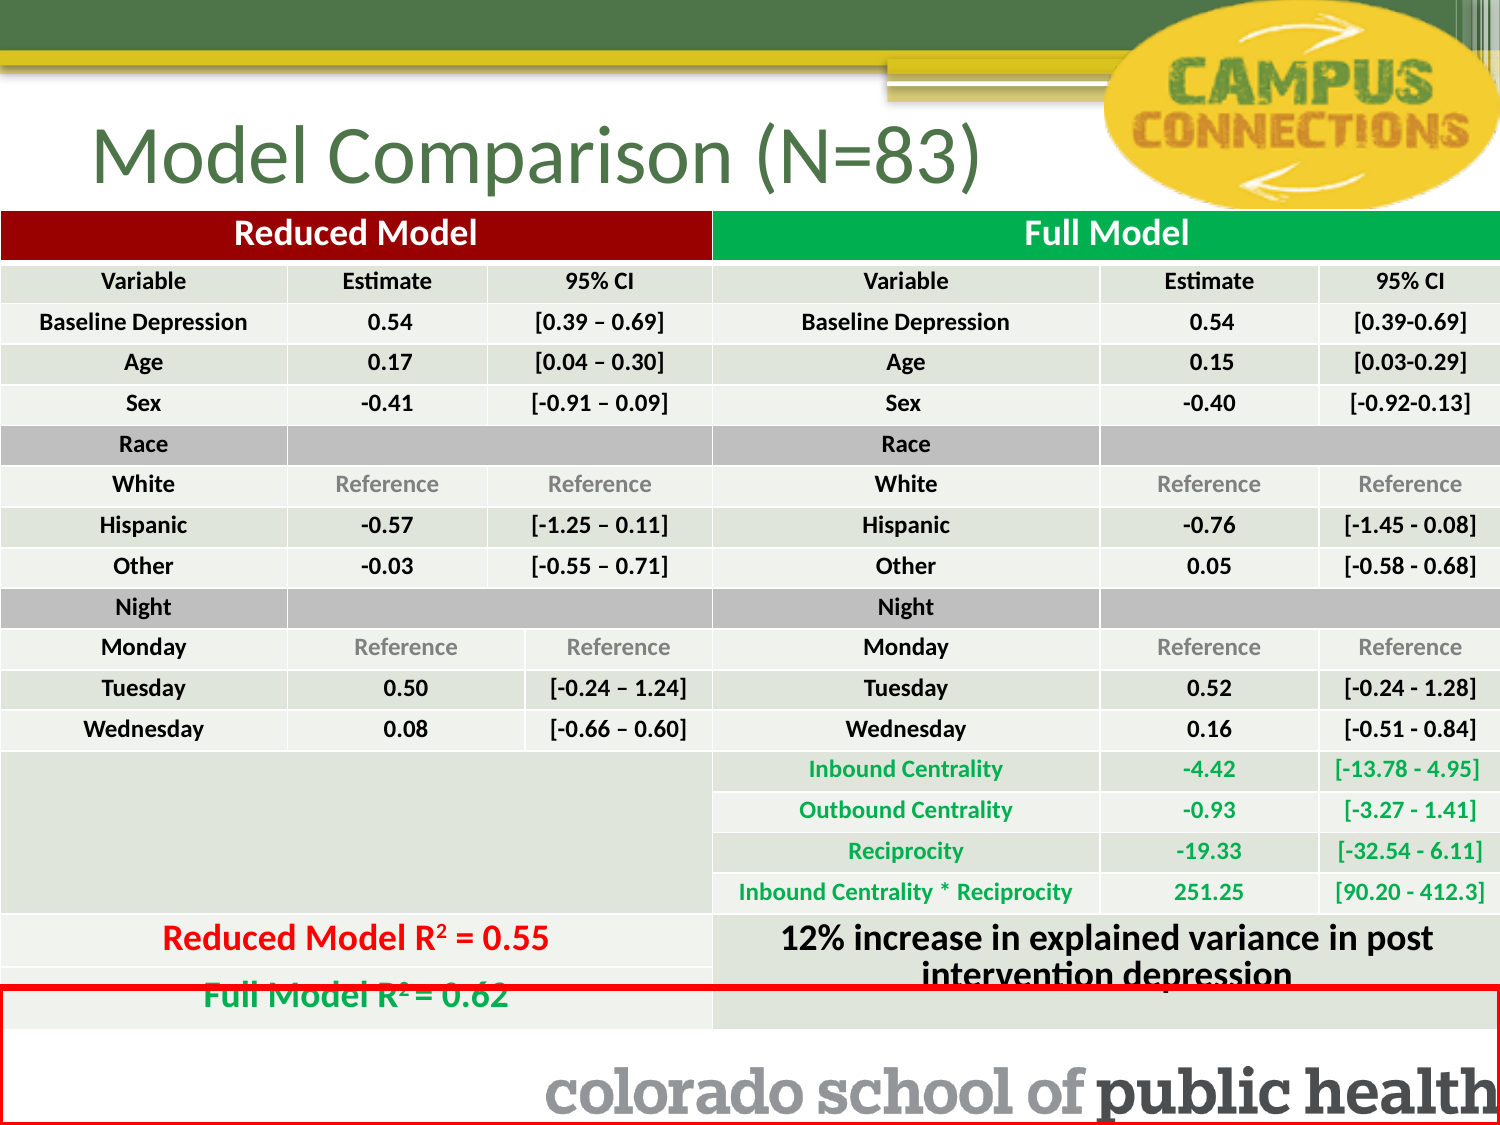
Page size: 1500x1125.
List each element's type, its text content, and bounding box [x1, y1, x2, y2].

table_cell Estimate [288, 266, 487, 303]
table_cell -0.03 [288, 549, 487, 587]
table_cell Reference [488, 467, 712, 506]
table_cell -0.40 [1101, 386, 1318, 425]
table_cell -0.93 [1101, 793, 1318, 832]
table_cell Baseline Depression [713, 304, 1099, 343]
table_cell 251.25 [1101, 874, 1318, 913]
table_cell [-0.51 - 0.84] [1320, 711, 1500, 750]
table_cell Reference [288, 467, 487, 506]
picture [1103, 0, 1500, 216]
table_header Reduced Model [1, 211, 712, 260]
table_cell Reference [1101, 467, 1318, 506]
table_cell Hispanic [713, 508, 1099, 547]
title Model Comparison (N=83) [74, 62, 1097, 209]
picture [546, 1066, 1500, 1125]
table_cell [-0.66 – 0.60] [526, 711, 712, 750]
table_cell [-0.24 – 1.24] [526, 671, 712, 709]
table_cell [1101, 589, 1500, 628]
table_cell White [713, 467, 1099, 506]
table_cell [288, 426, 712, 465]
table_cell Night [713, 589, 1099, 628]
table_cell Reduced Model R2 = 0.55 [1, 915, 712, 966]
table_cell Night [1, 589, 287, 628]
table_cell Sex [713, 386, 1099, 425]
table_cell 95% CI [1320, 266, 1500, 303]
table_cell Tuesday [1, 671, 287, 709]
table_cell Reference [526, 630, 712, 669]
text_box [0, 986, 1500, 1125]
table_cell 0.08 [288, 711, 524, 750]
table_cell Inbound Centrality * Reciprocity [713, 874, 1099, 913]
table_cell Race [1, 426, 287, 465]
table_cell -19.33 [1101, 833, 1318, 872]
table_cell Baseline Depression [1, 304, 287, 343]
table_cell Race [713, 426, 1099, 465]
table_cell -0.76 [1101, 508, 1318, 547]
table_cell Reference [1320, 467, 1500, 506]
table_cell [90.20 - 412.3] [1320, 874, 1500, 913]
table_cell 95% CI [488, 266, 712, 303]
table_cell [-0.91 – 0.09] [488, 386, 712, 425]
table_cell [-1.25 – 0.11] [488, 508, 712, 547]
table_cell White [1, 467, 287, 506]
table_cell [0.39 – 0.69] [488, 304, 712, 343]
table_cell Reference [1101, 630, 1318, 669]
table_cell Other [1, 549, 287, 587]
table_cell [-13.78 - 4.95] [1320, 752, 1500, 791]
table_cell [-0.58 - 0.68] [1320, 549, 1500, 587]
table_cell [-3.27 - 1.41] [1320, 793, 1500, 832]
table_cell 0.50 [288, 671, 524, 709]
table_cell -4.42 [1101, 752, 1318, 791]
table_cell Monday [713, 630, 1099, 669]
table_cell 0.52 [1101, 671, 1318, 709]
table_cell 0.15 [1101, 345, 1318, 384]
table_cell [0.03-0.29] [1320, 345, 1500, 384]
table_cell Reference [1320, 630, 1500, 669]
table_cell Inbound Centrality [713, 752, 1099, 791]
table_cell [-0.24 - 1.28] [1320, 671, 1500, 709]
table_cell 0.05 [1101, 549, 1318, 587]
table_cell Wednesday [713, 711, 1099, 750]
table_cell [0.39-0.69] [1320, 304, 1500, 343]
table_cell Sex [1, 386, 287, 425]
table_cell Age [1, 345, 287, 384]
table_cell Variable [713, 266, 1099, 303]
table_cell [-0.92-0.13] [1320, 386, 1500, 425]
table_cell 12% increase in explained variance in post intervention depression [713, 915, 1500, 986]
table_cell Other [713, 549, 1099, 587]
table_cell 0.17 [288, 345, 487, 384]
table_cell [-1.45 - 0.08] [1320, 508, 1500, 547]
table_cell -0.57 [288, 508, 487, 547]
table_cell [1101, 426, 1500, 465]
table_cell -0.41 [288, 386, 487, 425]
table_cell Hispanic [1, 508, 287, 547]
table_cell Age [713, 345, 1099, 384]
table_cell Outbound Centrality [713, 793, 1099, 832]
table_cell [288, 589, 712, 628]
table_cell Full Model R2 = 0.62 [1, 968, 712, 986]
table_cell Reciprocity [713, 833, 1099, 872]
table_cell [-32.54 - 6.11] [1320, 833, 1500, 872]
table_cell Tuesday [713, 671, 1099, 709]
table_cell [0.04 – 0.30] [488, 345, 712, 384]
table_cell 0.54 [288, 304, 487, 343]
table_cell Reference [288, 630, 524, 669]
table_cell Wednesday [1, 711, 287, 750]
table_cell 0.54 [1101, 304, 1318, 343]
table_cell 0.16 [1101, 711, 1318, 750]
table_cell Variable [1, 266, 287, 303]
table_cell [-0.55 – 0.71] [488, 549, 712, 587]
table_header Full Model [713, 211, 1500, 260]
table_cell [1, 752, 712, 913]
table_cell Monday [1, 630, 287, 669]
table_cell Estimate [1101, 266, 1318, 303]
